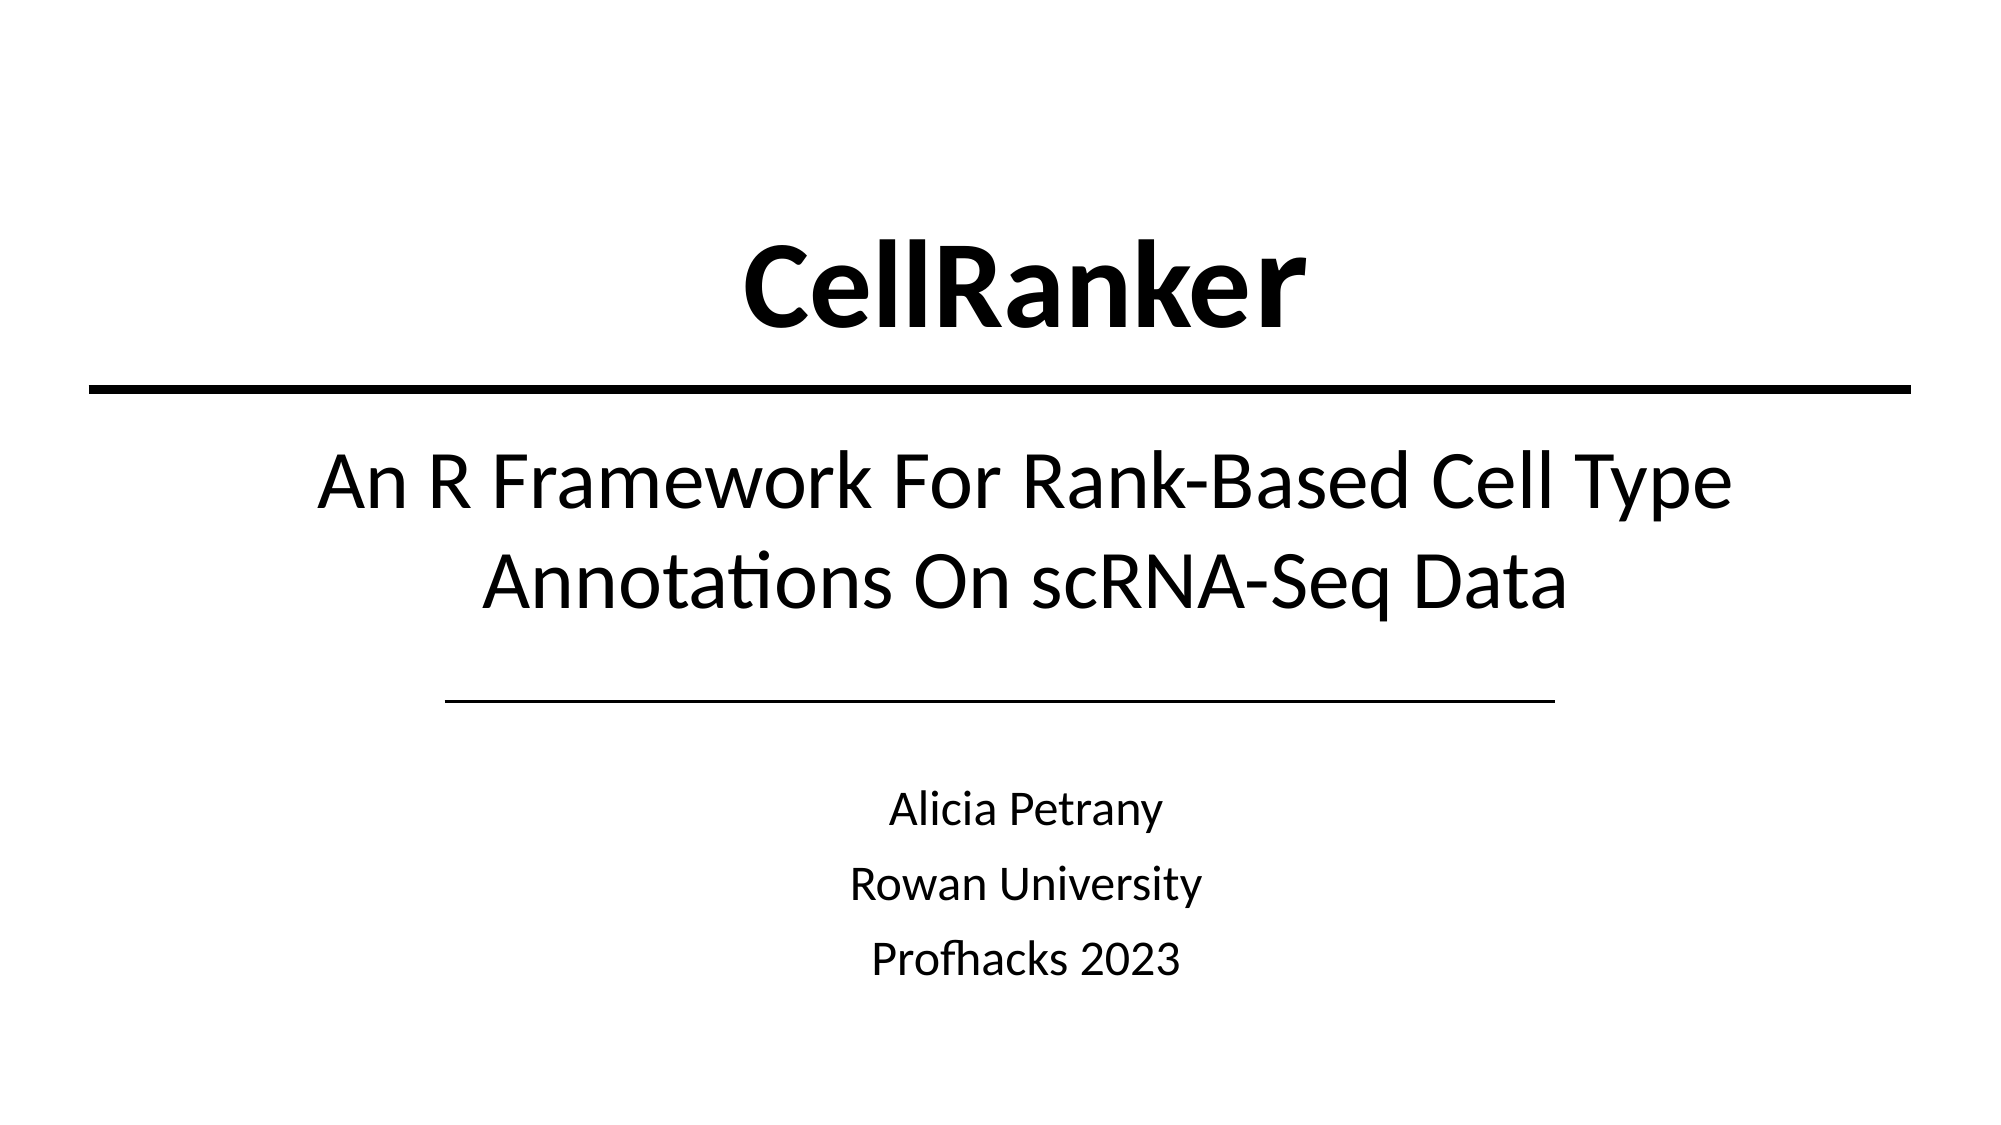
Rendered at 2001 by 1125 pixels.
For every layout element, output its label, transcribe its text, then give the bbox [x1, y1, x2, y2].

text_box An R Framework For Rank-Based Cell Type Annotations On scRNA-Seq Data [232, 417, 1820, 633]
title CellRanker [553, 128, 1499, 362]
subtitle Alicia Petrany Rowan University Profhacks 2023 [276, 774, 1777, 1009]
